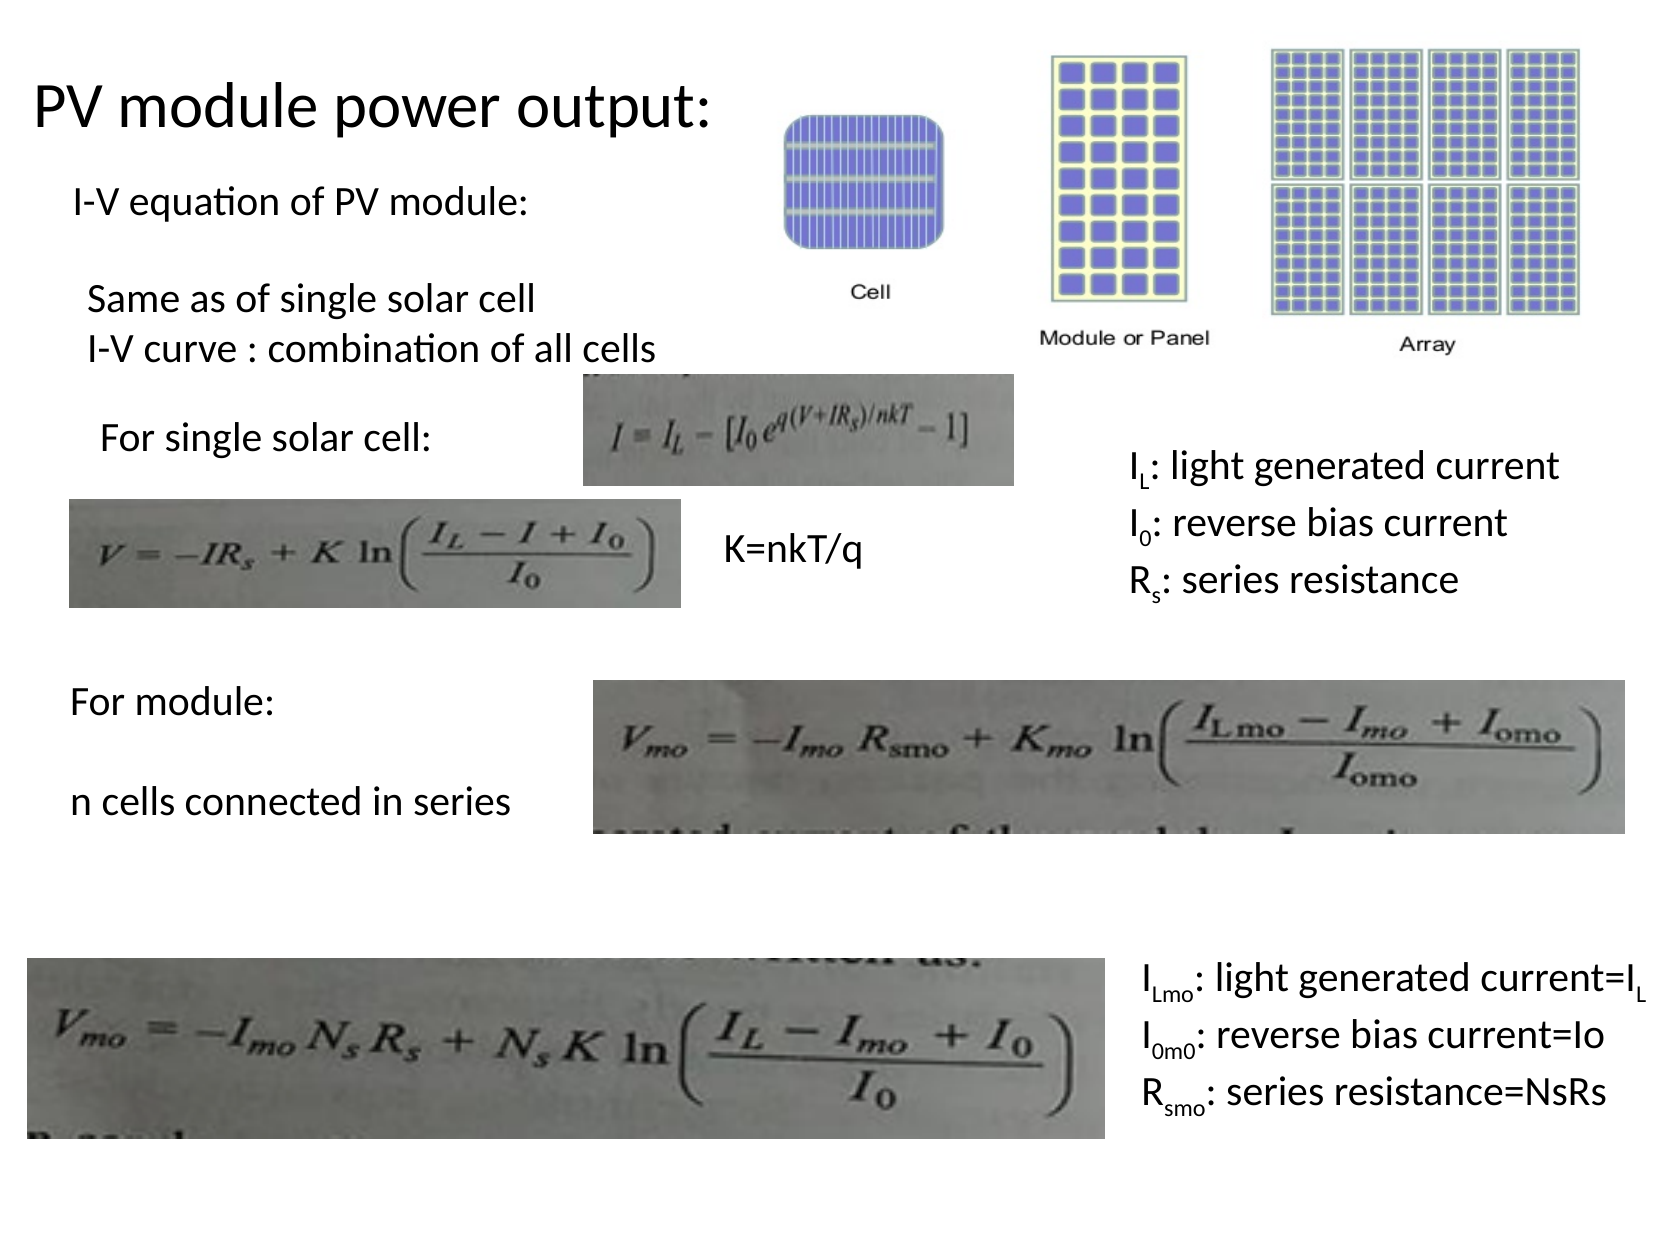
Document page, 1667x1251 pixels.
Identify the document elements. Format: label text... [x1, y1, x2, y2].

text_box ILmo: light generated current=IL I0m0: reverse bias current=Io Rsmo: series resistance=NsRs [1126, 942, 1662, 1129]
picture [592, 680, 1625, 834]
picture [27, 958, 1105, 1139]
picture [583, 374, 1014, 487]
text_box I-V equation of PV module: [57, 166, 545, 232]
text_box For single solar cell: [85, 402, 448, 468]
text_box PV module power output: [18, 55, 729, 226]
text_box Same as of single solar cell I-V curve : combination of all cells [72, 263, 672, 379]
picture [69, 499, 681, 608]
text_box K=nkT/q [708, 513, 879, 579]
text_box IL: light generated current I0: reverse bias current Rs: series resistance [1114, 430, 1576, 616]
picture [749, 27, 1617, 361]
text_box For module: n cells connected in series [55, 666, 570, 832]
